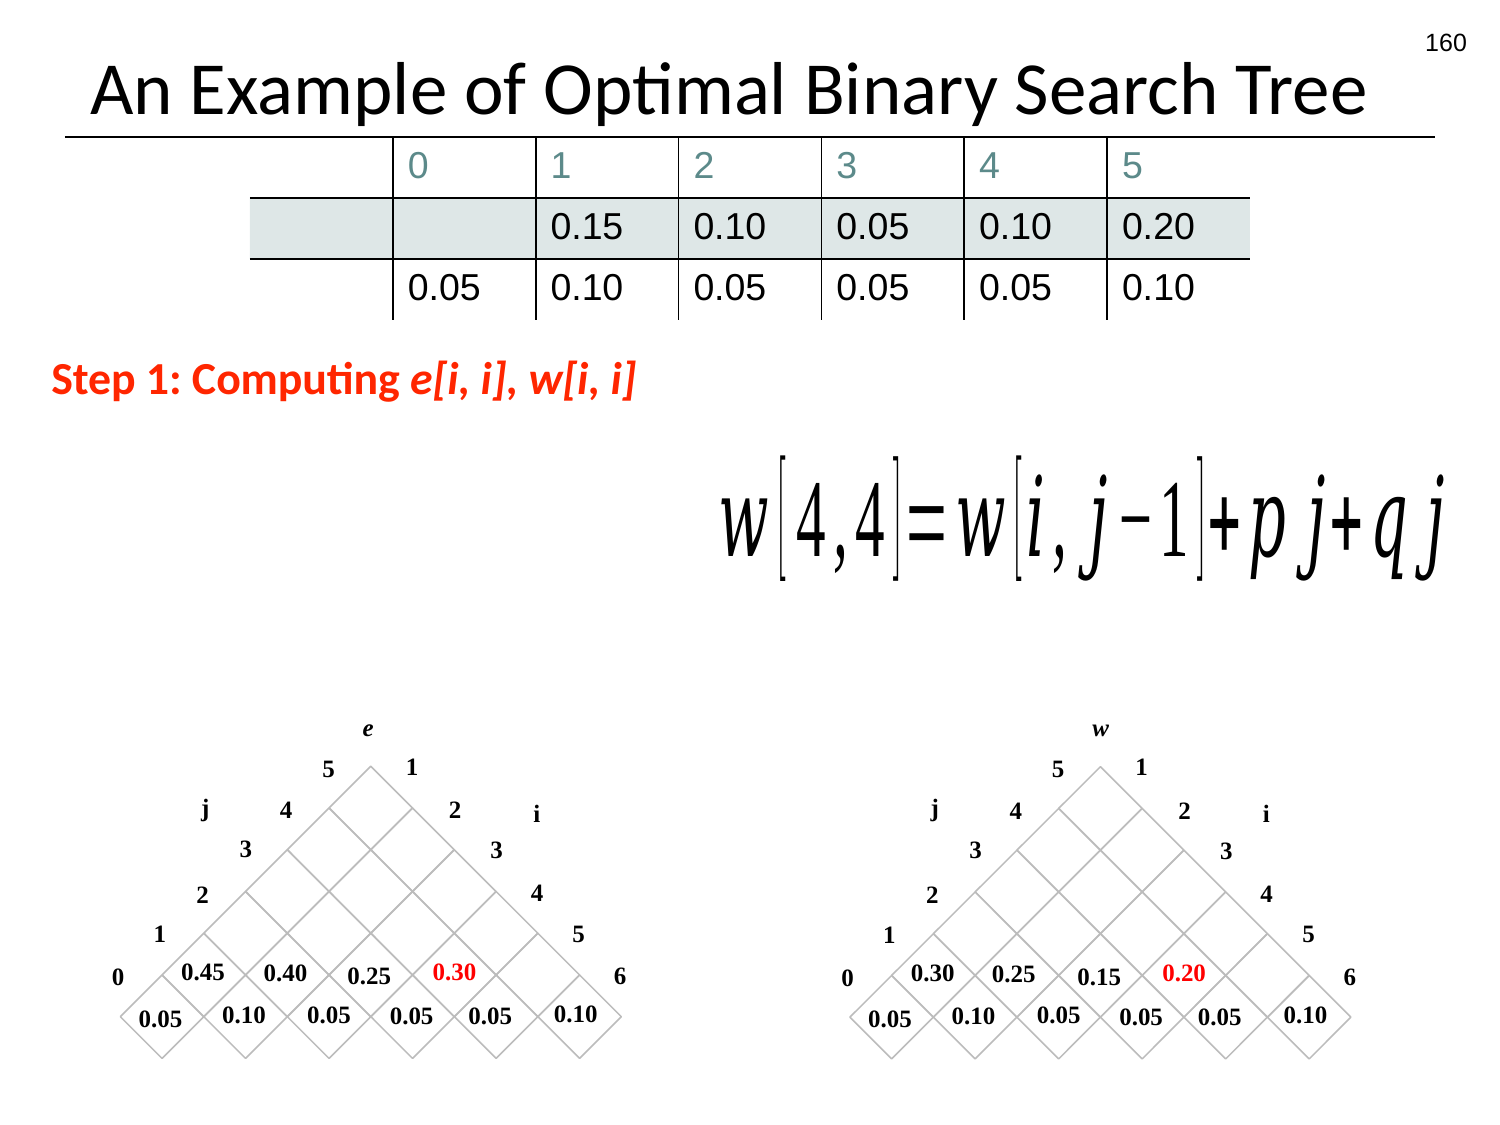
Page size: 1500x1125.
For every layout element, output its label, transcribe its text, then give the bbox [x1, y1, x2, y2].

text_box Step 1: Computing e[i, i], w[i, i] [43, 341, 645, 412]
slide_number 160 [1131, 18, 1483, 62]
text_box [96, 703, 681, 1047]
title An Example of Optimal Binary Search Tree [75, 20, 1445, 138]
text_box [826, 704, 1411, 1047]
